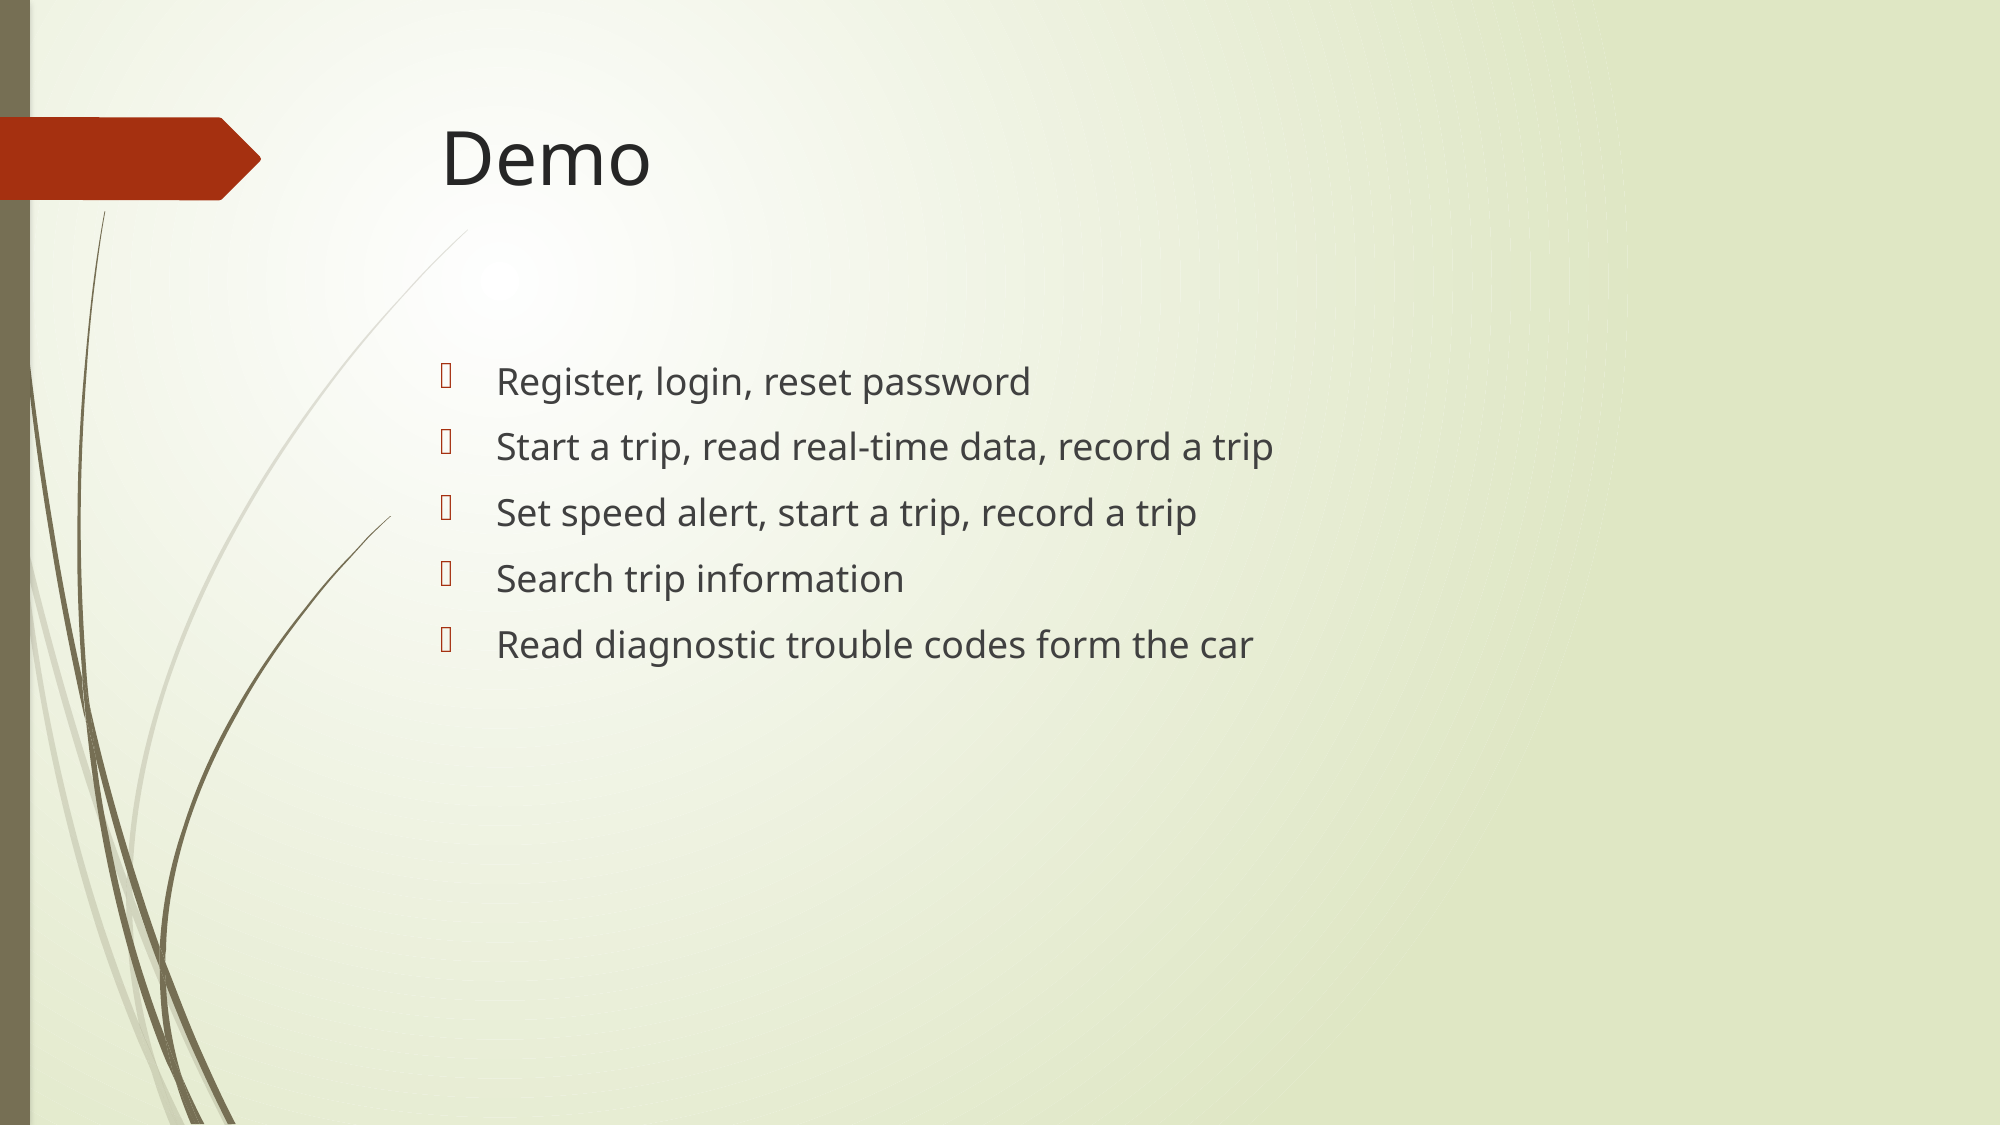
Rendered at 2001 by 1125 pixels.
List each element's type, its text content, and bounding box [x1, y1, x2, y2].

title Demo [425, 102, 1888, 313]
list Register, login, reset password Start a trip, read real-time data, record a trip Set speed alert, start a trip, record a trip Search trip information Read diagnostic trouble codes form the car [424, 350, 1888, 970]
